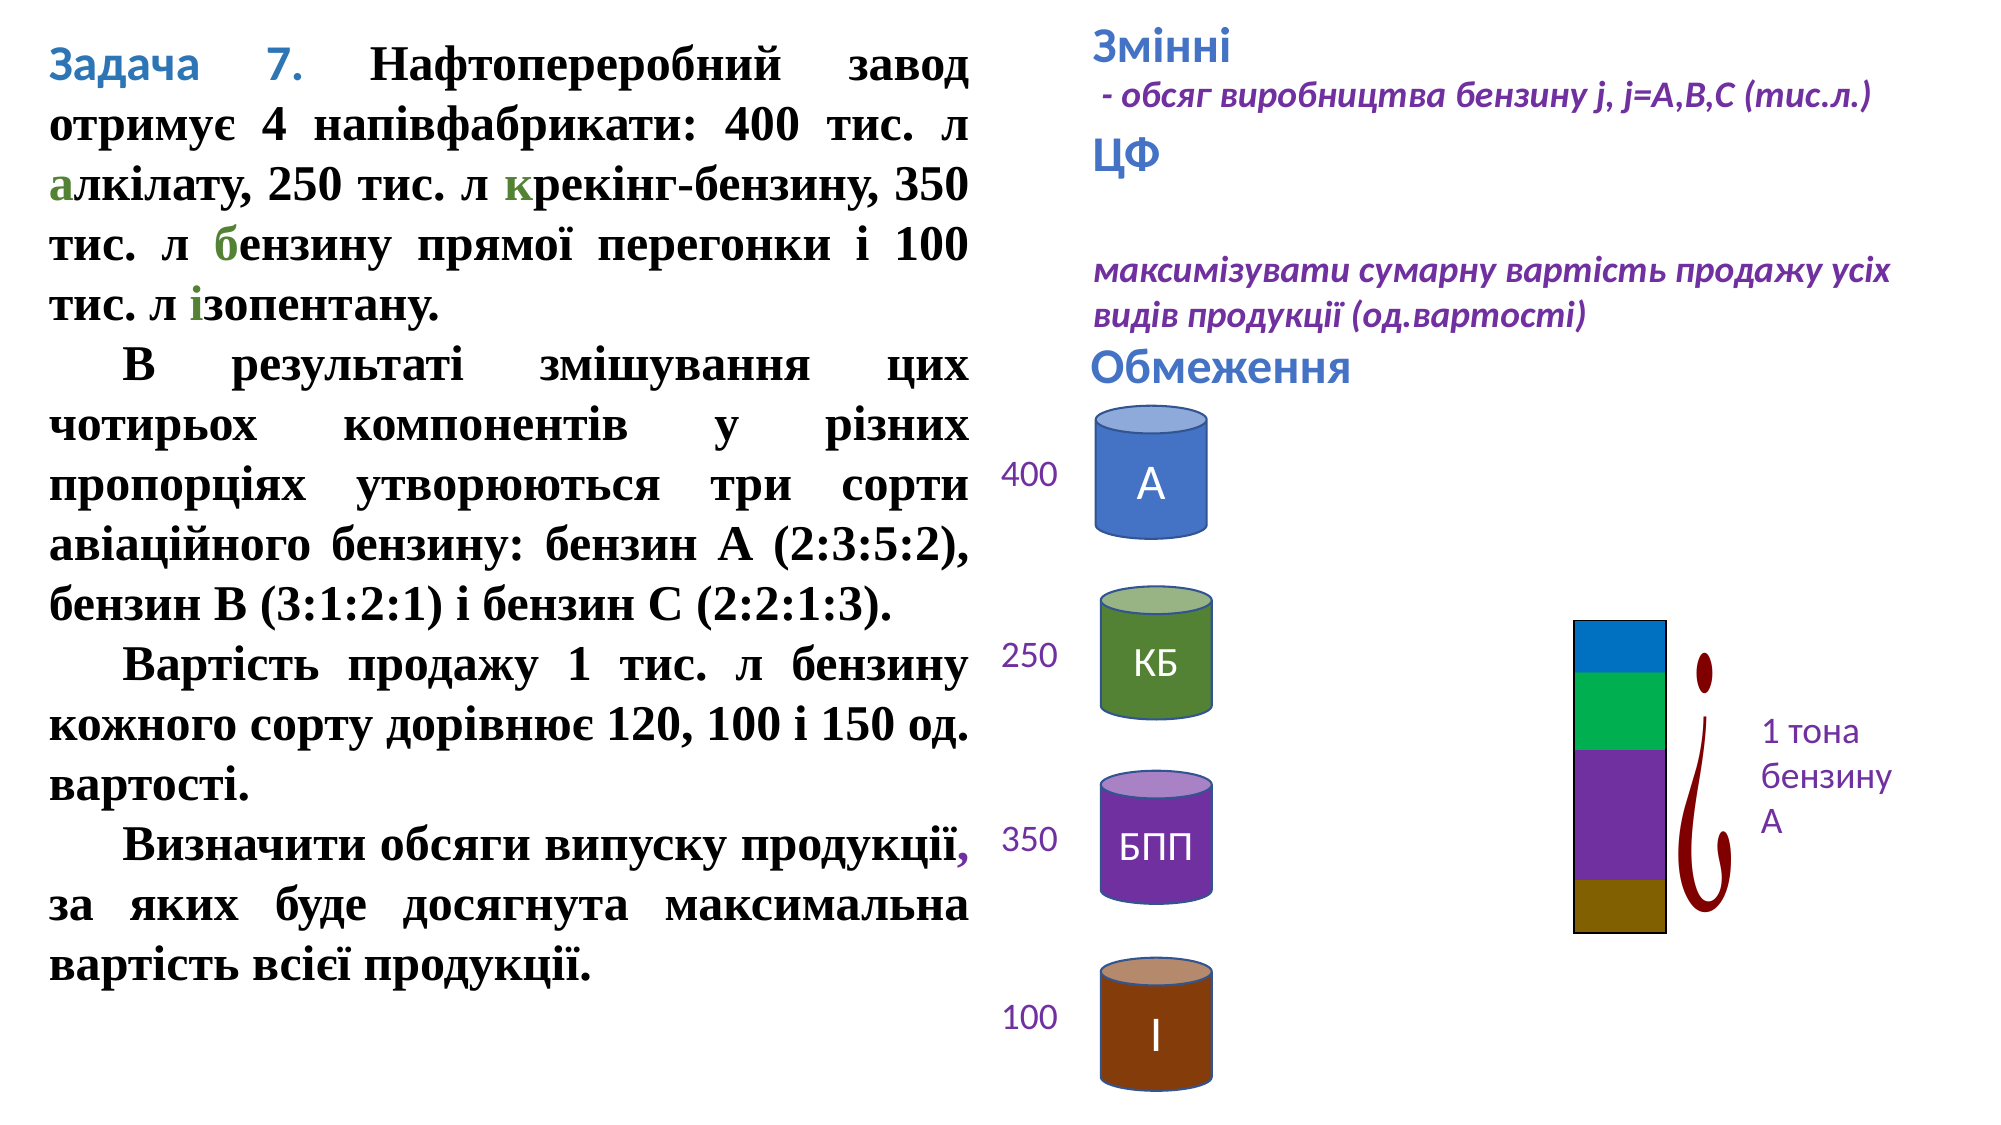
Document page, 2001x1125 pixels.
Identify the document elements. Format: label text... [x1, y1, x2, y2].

text_box Змінні [1077, 5, 1285, 80]
text_box Обмеження [1075, 326, 1494, 401]
text_box 100 [986, 984, 1077, 1045]
text_box 400 [986, 441, 1077, 502]
text_box 250 [986, 622, 1077, 683]
text_box 1 тона бензину А [1746, 698, 1936, 849]
text_box КБ [1099, 585, 1213, 721]
text_box ЦФ [1077, 113, 1285, 189]
text_box Задача 7. Нафтопереробний завод отримує 4 напівфабрикати: 400 тис. л алкілату, 250 тис. л крекінг-бензину, 350 тис. л бензину прямої перегонки і 100 тис. л ізопентану. В результаті змішування цих чотирьох компонентів у різних пропорціях утворюються три сорти авіаційного бензину: бензин А (2:3:5:2), бензин В (3:1:2:1) і бензин С (2:2:1:3). Вартість продажу 1 тис. л бензину кожного сорту дорівнює 120, 100 і 150 од. вартості. Визначити обсяги випуску продукції, за яких буде досягнута максимальна вартість всієї продукції. [33, 23, 985, 999]
text_box 350 [986, 806, 1077, 867]
picture [1564, 612, 1671, 939]
text_box І [1099, 956, 1213, 1092]
text_box БПП [1099, 769, 1213, 905]
text_box А [1094, 404, 1208, 540]
